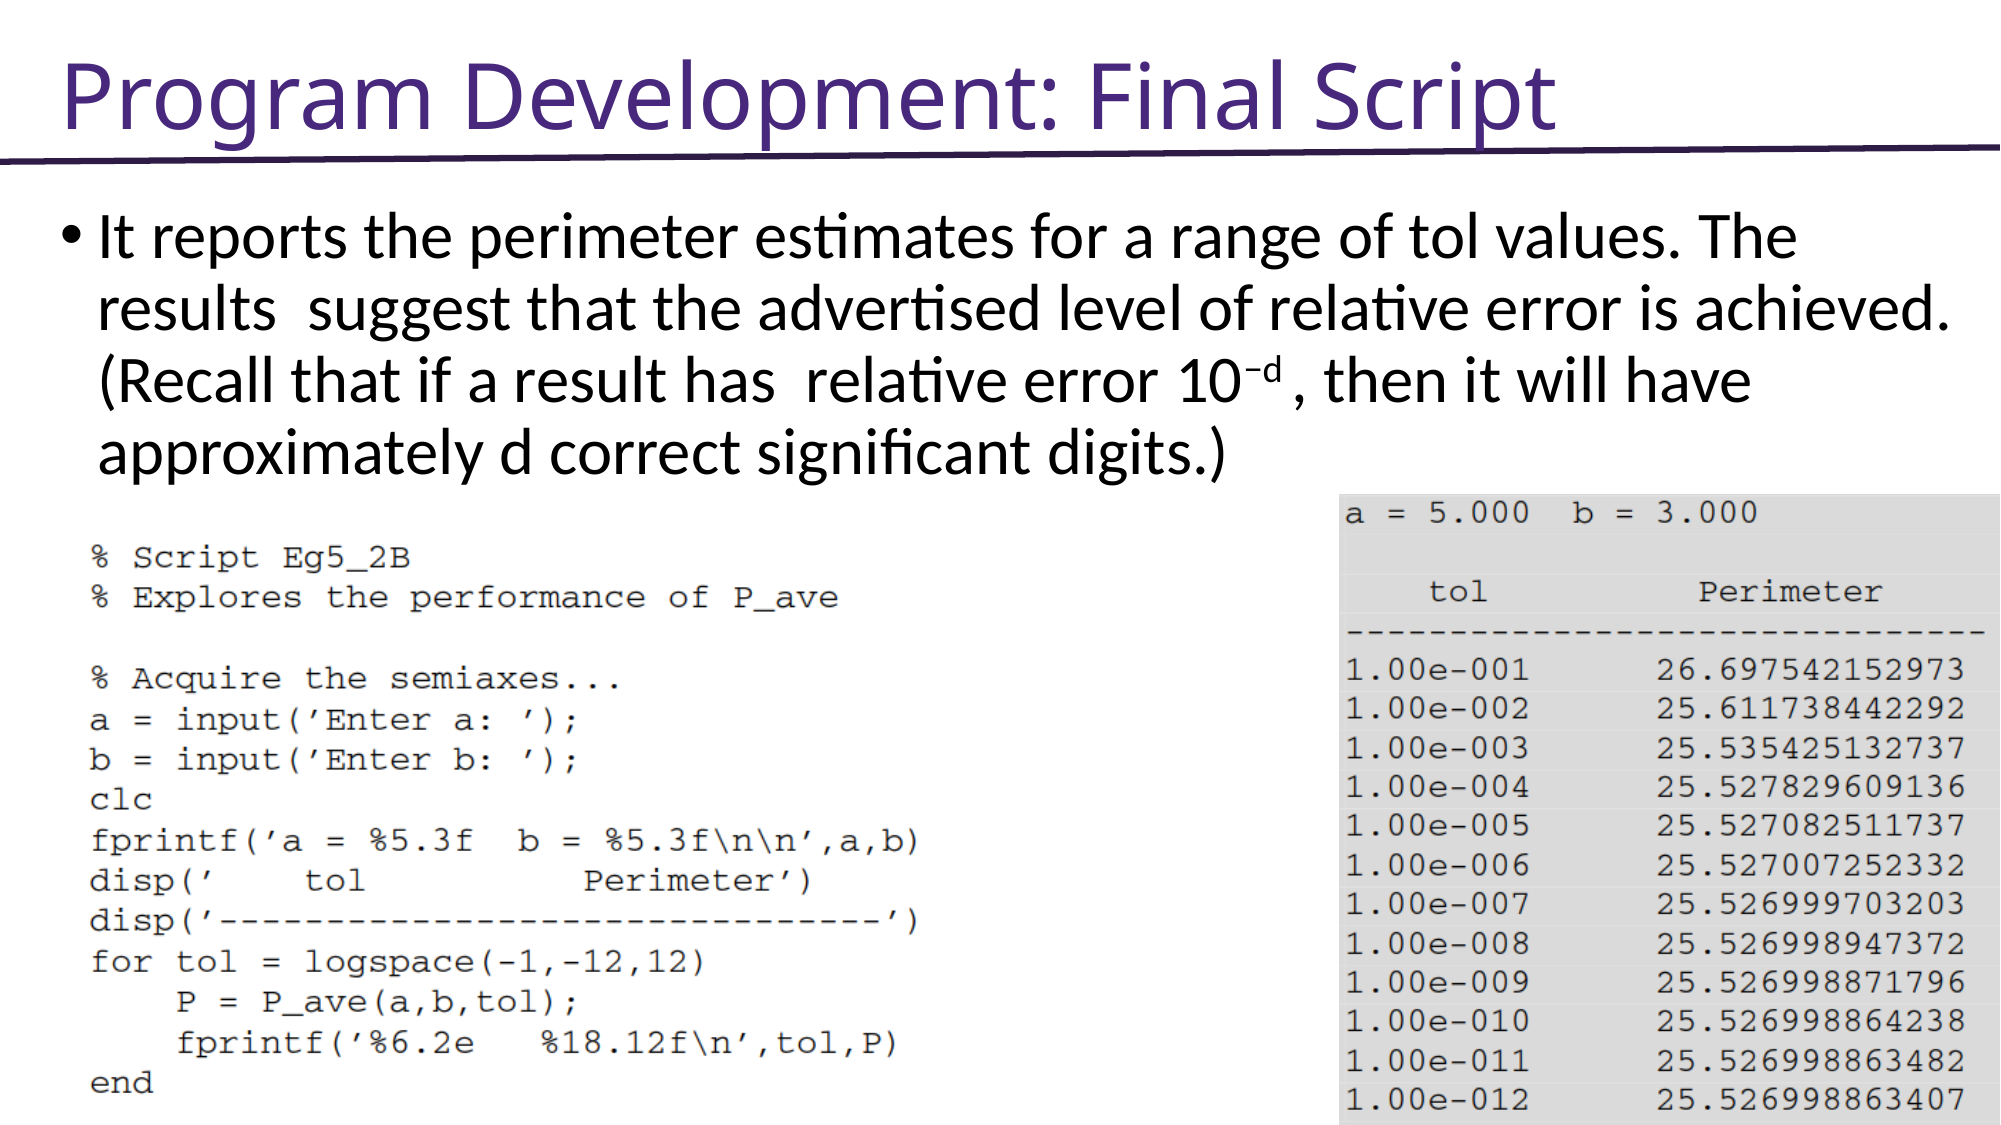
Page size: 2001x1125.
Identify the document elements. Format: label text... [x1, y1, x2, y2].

picture [1339, 494, 2000, 1125]
title Program Development: Final Script [44, 22, 1971, 177]
picture [82, 532, 955, 1103]
list It reports the perimeter estimates for a range of tol values. The results suggest that the advertised level of relative error is achieved. (Recall that if a result has relative error 10−d , then it will have approximately d correct signiﬁcant digits.) [44, 193, 1971, 1039]
